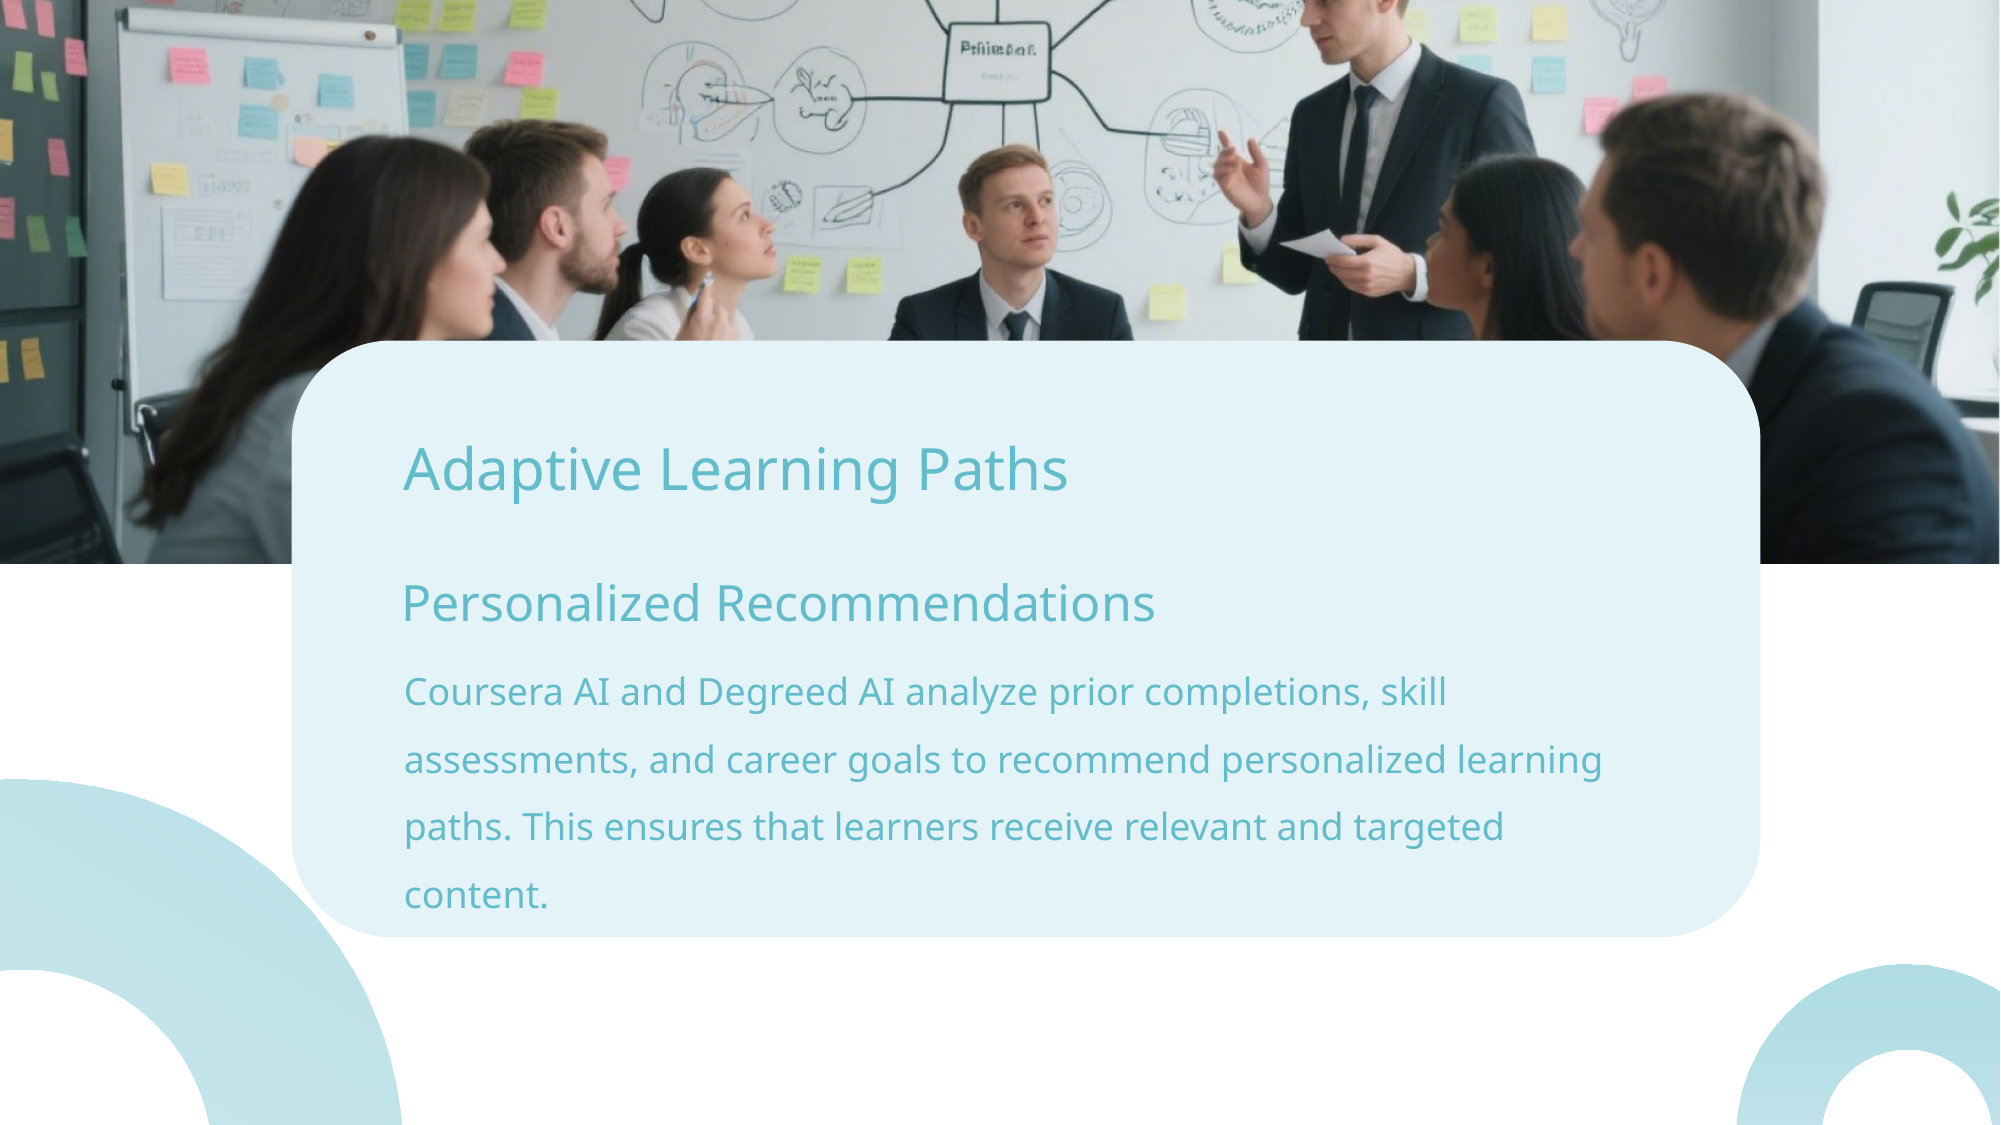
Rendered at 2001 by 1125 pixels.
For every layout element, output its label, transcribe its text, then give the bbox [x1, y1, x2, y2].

text_box [1736, 963, 2000, 1125]
text_box Personalized Recommendations [386, 564, 2000, 639]
text_box [0, 706, 544, 1125]
text_box [291, 564, 1761, 938]
picture [0, 0, 2000, 564]
text_box Coursera AI and Degreed AI analyze prior completions, skill assessments, and career goals to recommend personalized learning paths. This ensures that learners receive relevant and targeted content. [388, 638, 1663, 924]
